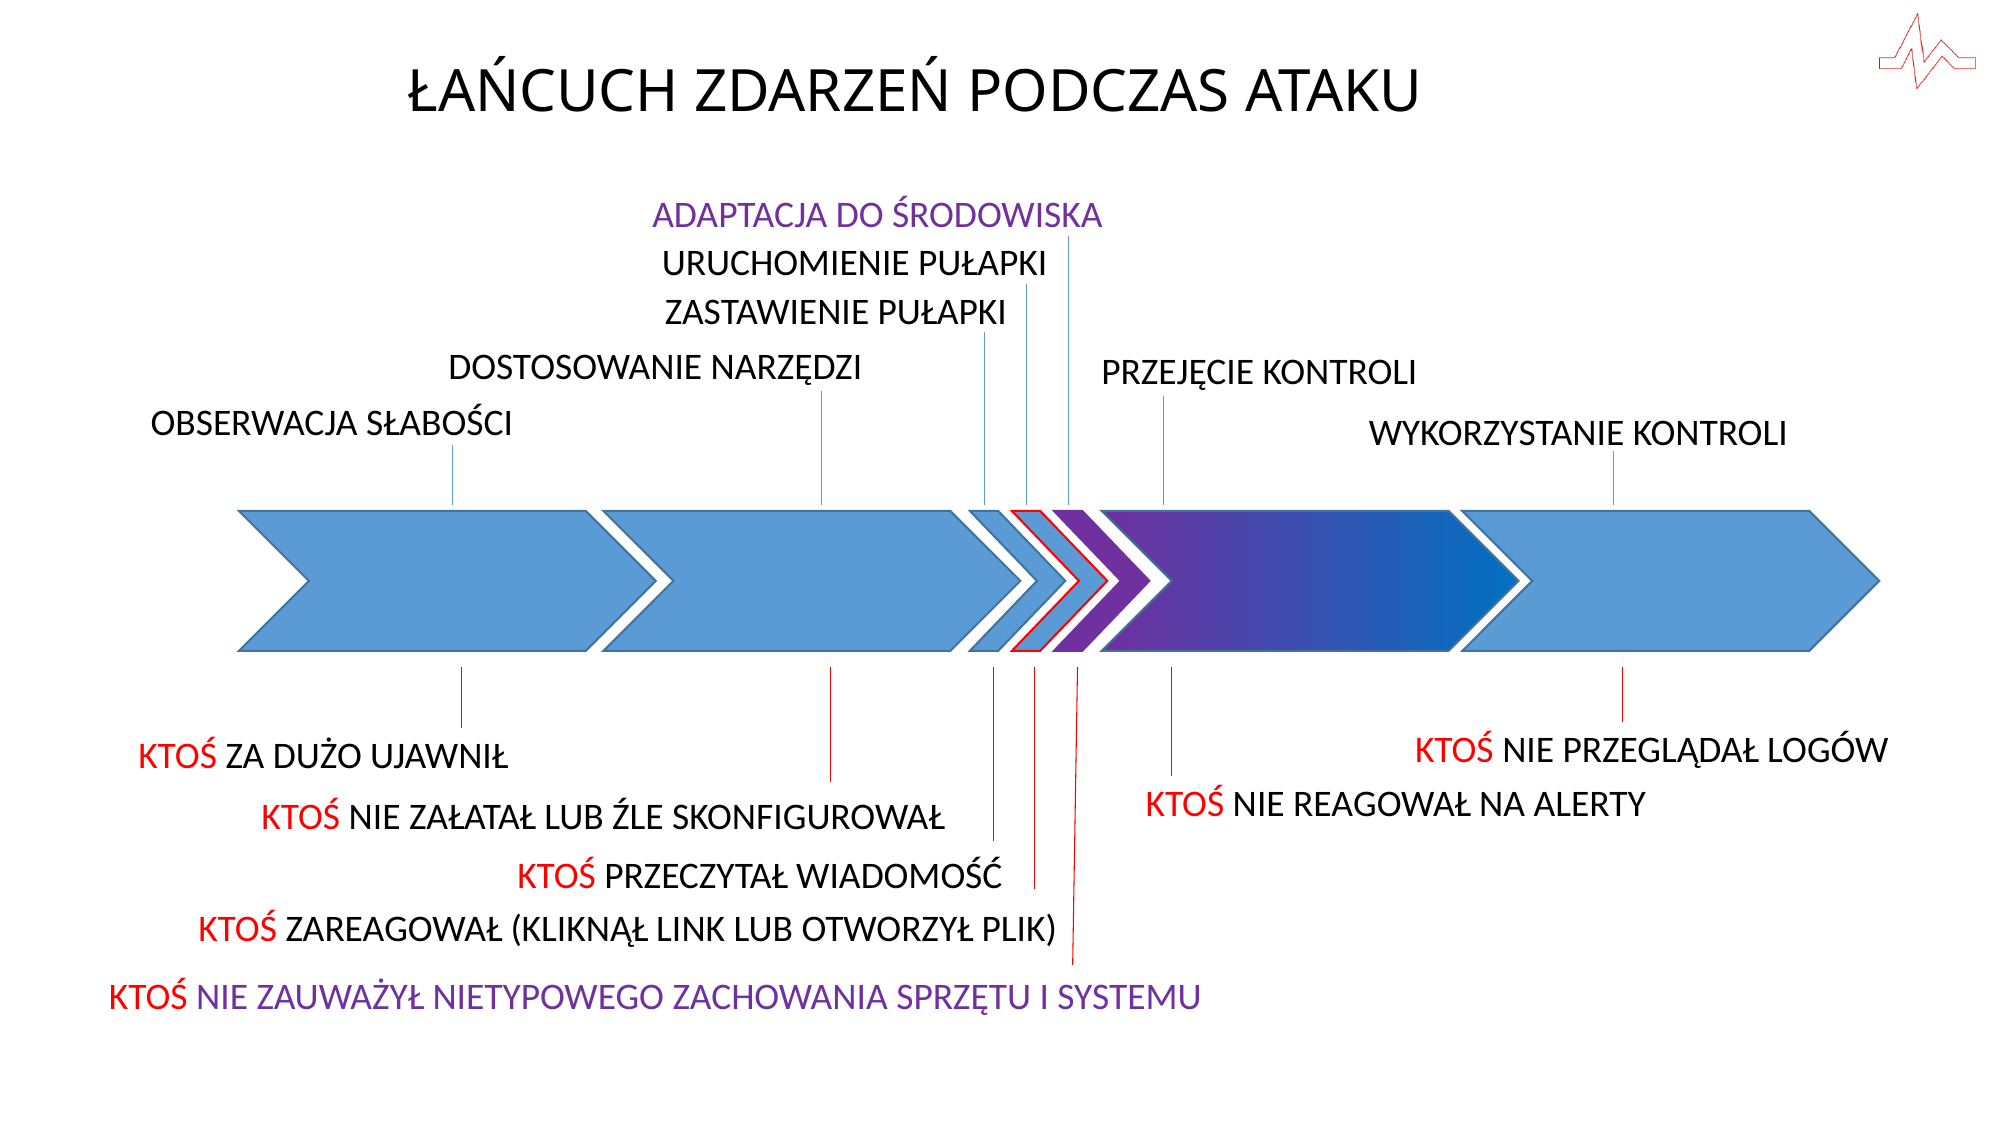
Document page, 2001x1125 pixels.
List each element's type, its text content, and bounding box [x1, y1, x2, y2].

text_box URUCHOMIENIE PUŁAPKI [647, 243, 1063, 290]
text_box KTOŚ ZA DUŻO UJAWNIŁ [123, 723, 524, 784]
text_box [1099, 509, 1521, 652]
text_box KTOŚ ZAREAGOWAŁ (KLIKNĄŁ LINK LUB OTWORZYŁ PLIK) [183, 896, 1072, 957]
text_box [1072, 667, 1078, 965]
text_box [1009, 509, 1109, 652]
text_box WYKORZYSTANIE KONTROLI [1354, 400, 1803, 461]
text_box DOSTOSOWANIE NARZĘDZI [433, 334, 878, 395]
text_box KTOŚ NIE ZAŁATAŁ LUB ŹLE SKONFIGUROWAŁ [246, 784, 960, 845]
text_box [600, 509, 1022, 652]
text_box KTOŚ NIE ZAUWAŻYŁ NIETYPOWEGO ZACHOWANIA SPRZĘTU I SYSTEMU [94, 964, 1218, 1025]
text_box [967, 509, 1067, 652]
text_box KTOŚ NIE PRZEGLĄDAŁ LOGÓW [1400, 717, 1904, 777]
text_box KTOŚ PRZECZYTAŁ WIADOMOŚĆ [502, 844, 1018, 896]
text_box [1459, 509, 1881, 652]
picture [1879, 13, 1976, 89]
text_box ADAPTACJA DO ŚRODOWISKA [637, 182, 1118, 243]
text_box KTOŚ NIE REAGOWAŁ NA ALERTY [1131, 771, 1662, 832]
text_box [236, 509, 658, 652]
text_box [1051, 509, 1151, 652]
text_box PRZEJĘCIE KONTROLI [1086, 340, 1433, 400]
text_box ŁAŃCUCH ZDARZEŃ PODCZAS ATAKU [240, 45, 1590, 131]
text_box OBSERWACJA SŁABOŚCI [135, 390, 529, 450]
text_box ZASTAWIENIE PUŁAPKI [650, 290, 1023, 340]
